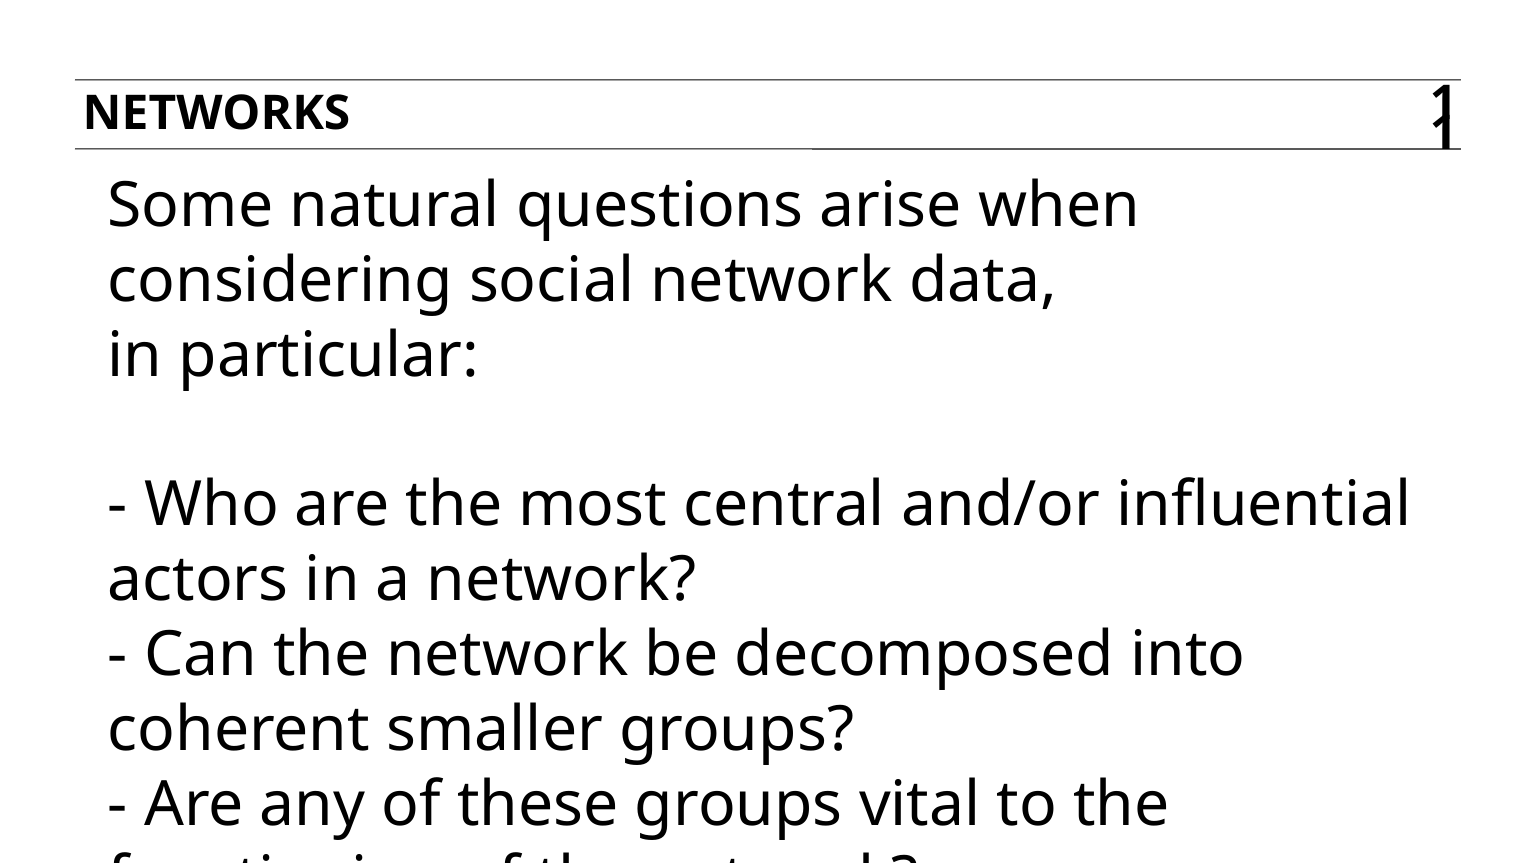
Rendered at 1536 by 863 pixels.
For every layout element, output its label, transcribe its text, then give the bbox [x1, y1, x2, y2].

slide_number 11 [1419, 86, 1461, 138]
text_box Some natural questions arise when considering social network data, in particular: - Who are the most central and/or influential actors in a network? - Can the network be decomposed into coherent smaller groups? - Are any of these groups vital to the functioning of the network? - How does this network compare to other networks? [92, 156, 1468, 863]
list Networks [67, 81, 1118, 132]
